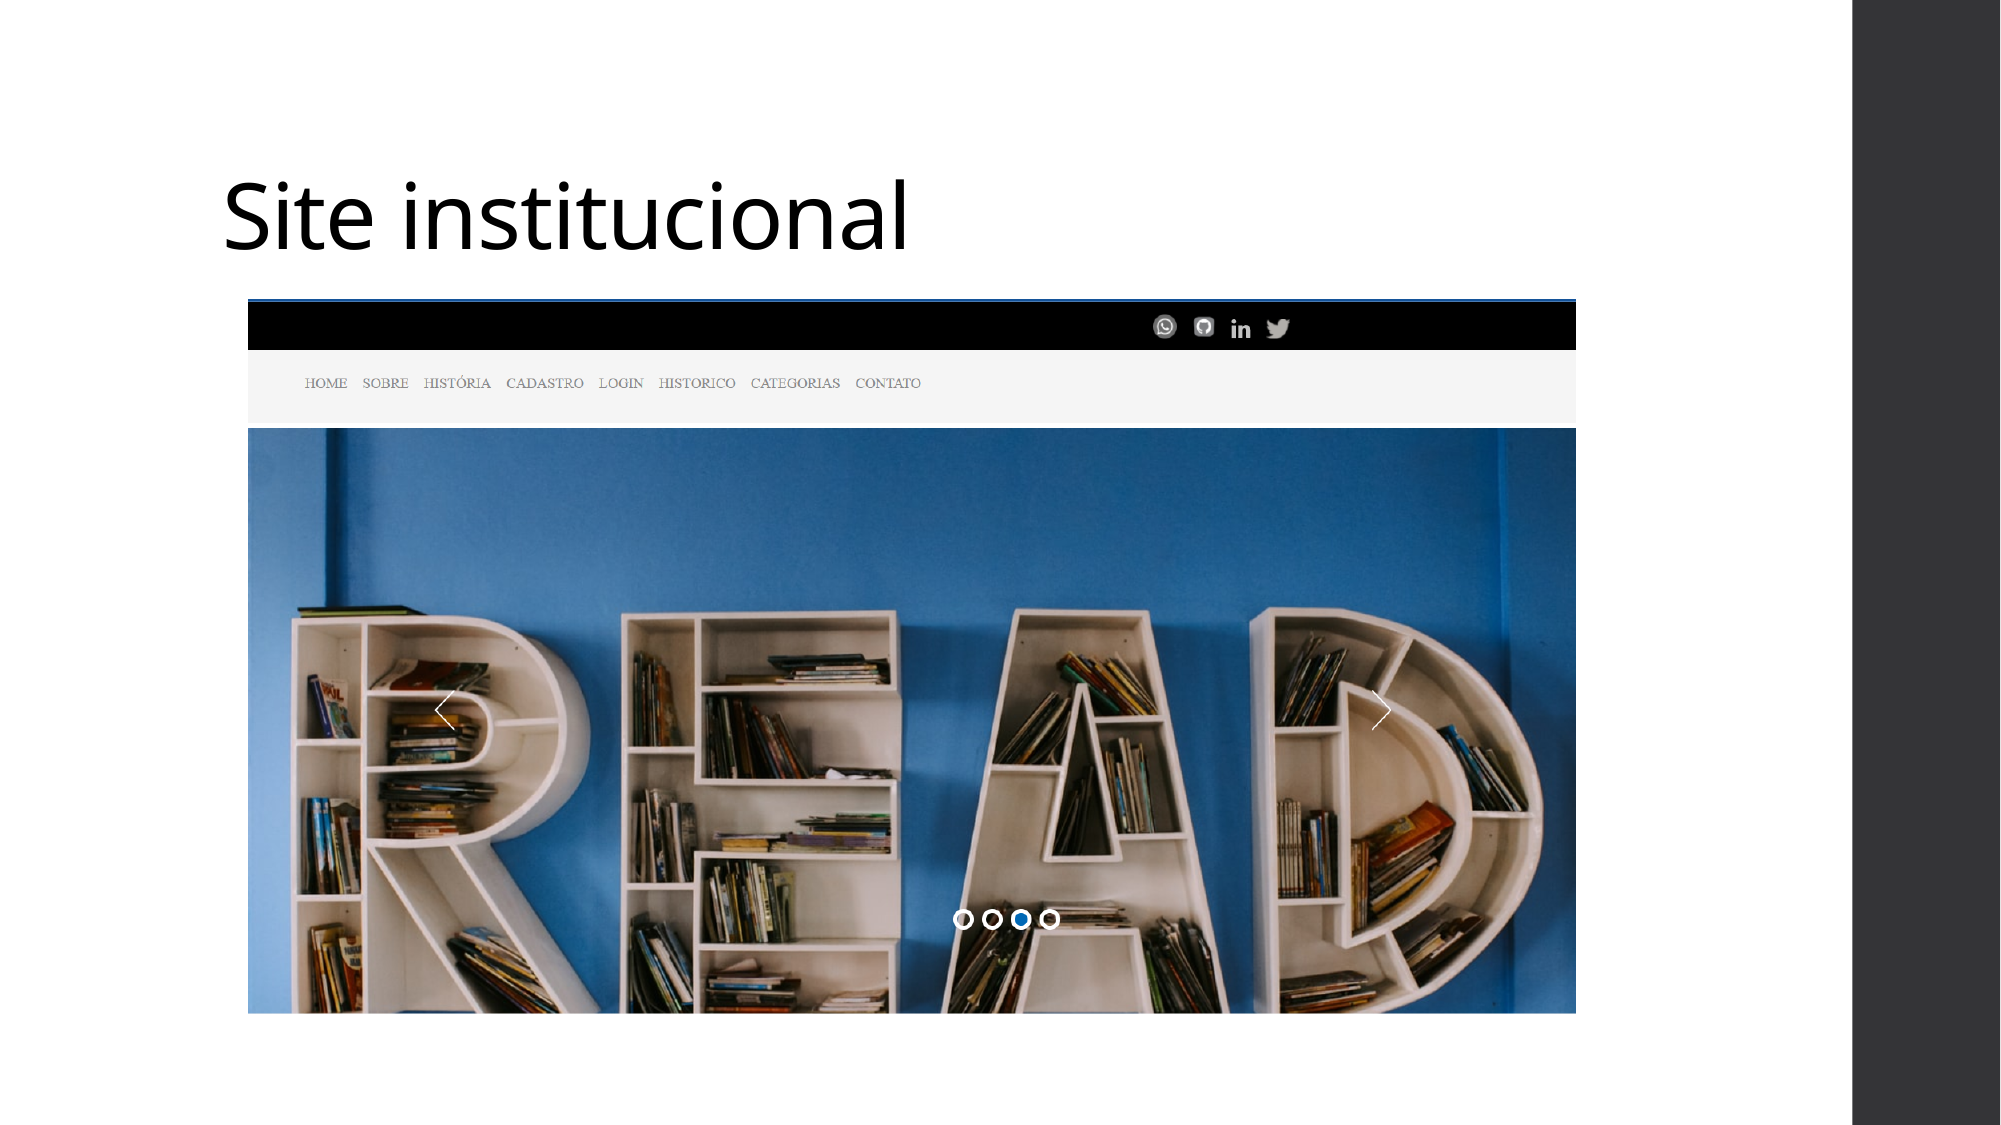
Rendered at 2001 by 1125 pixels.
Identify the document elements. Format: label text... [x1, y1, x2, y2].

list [248, 299, 1576, 1015]
title Site institucional [206, 60, 1797, 278]
